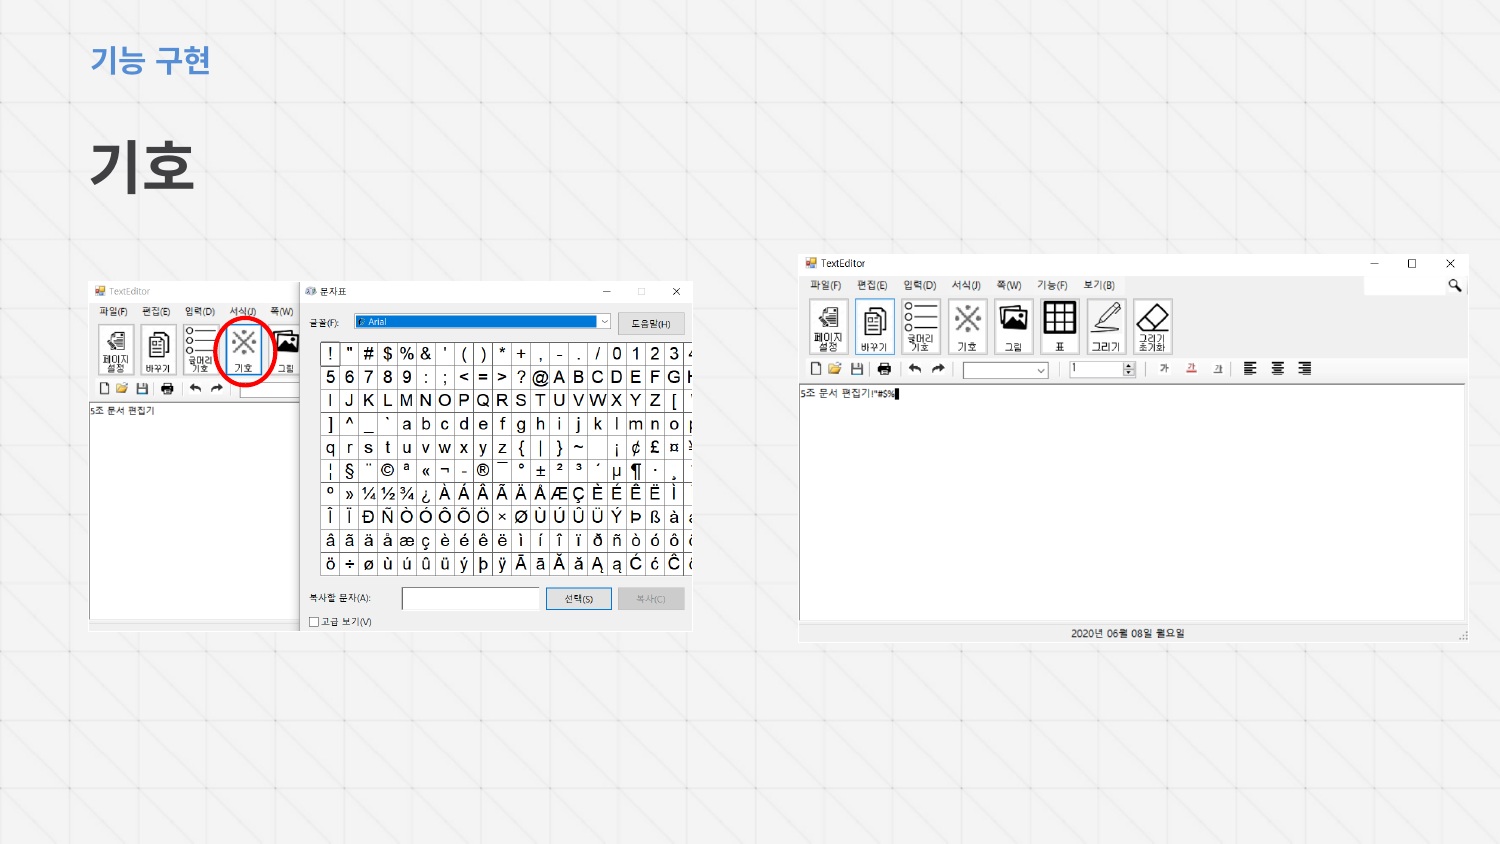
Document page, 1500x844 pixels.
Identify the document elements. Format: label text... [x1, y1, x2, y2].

text_box 기호 [73, 102, 1424, 230]
picture [0, 0, 1500, 844]
title 기능 구현 [75, 33, 1007, 86]
